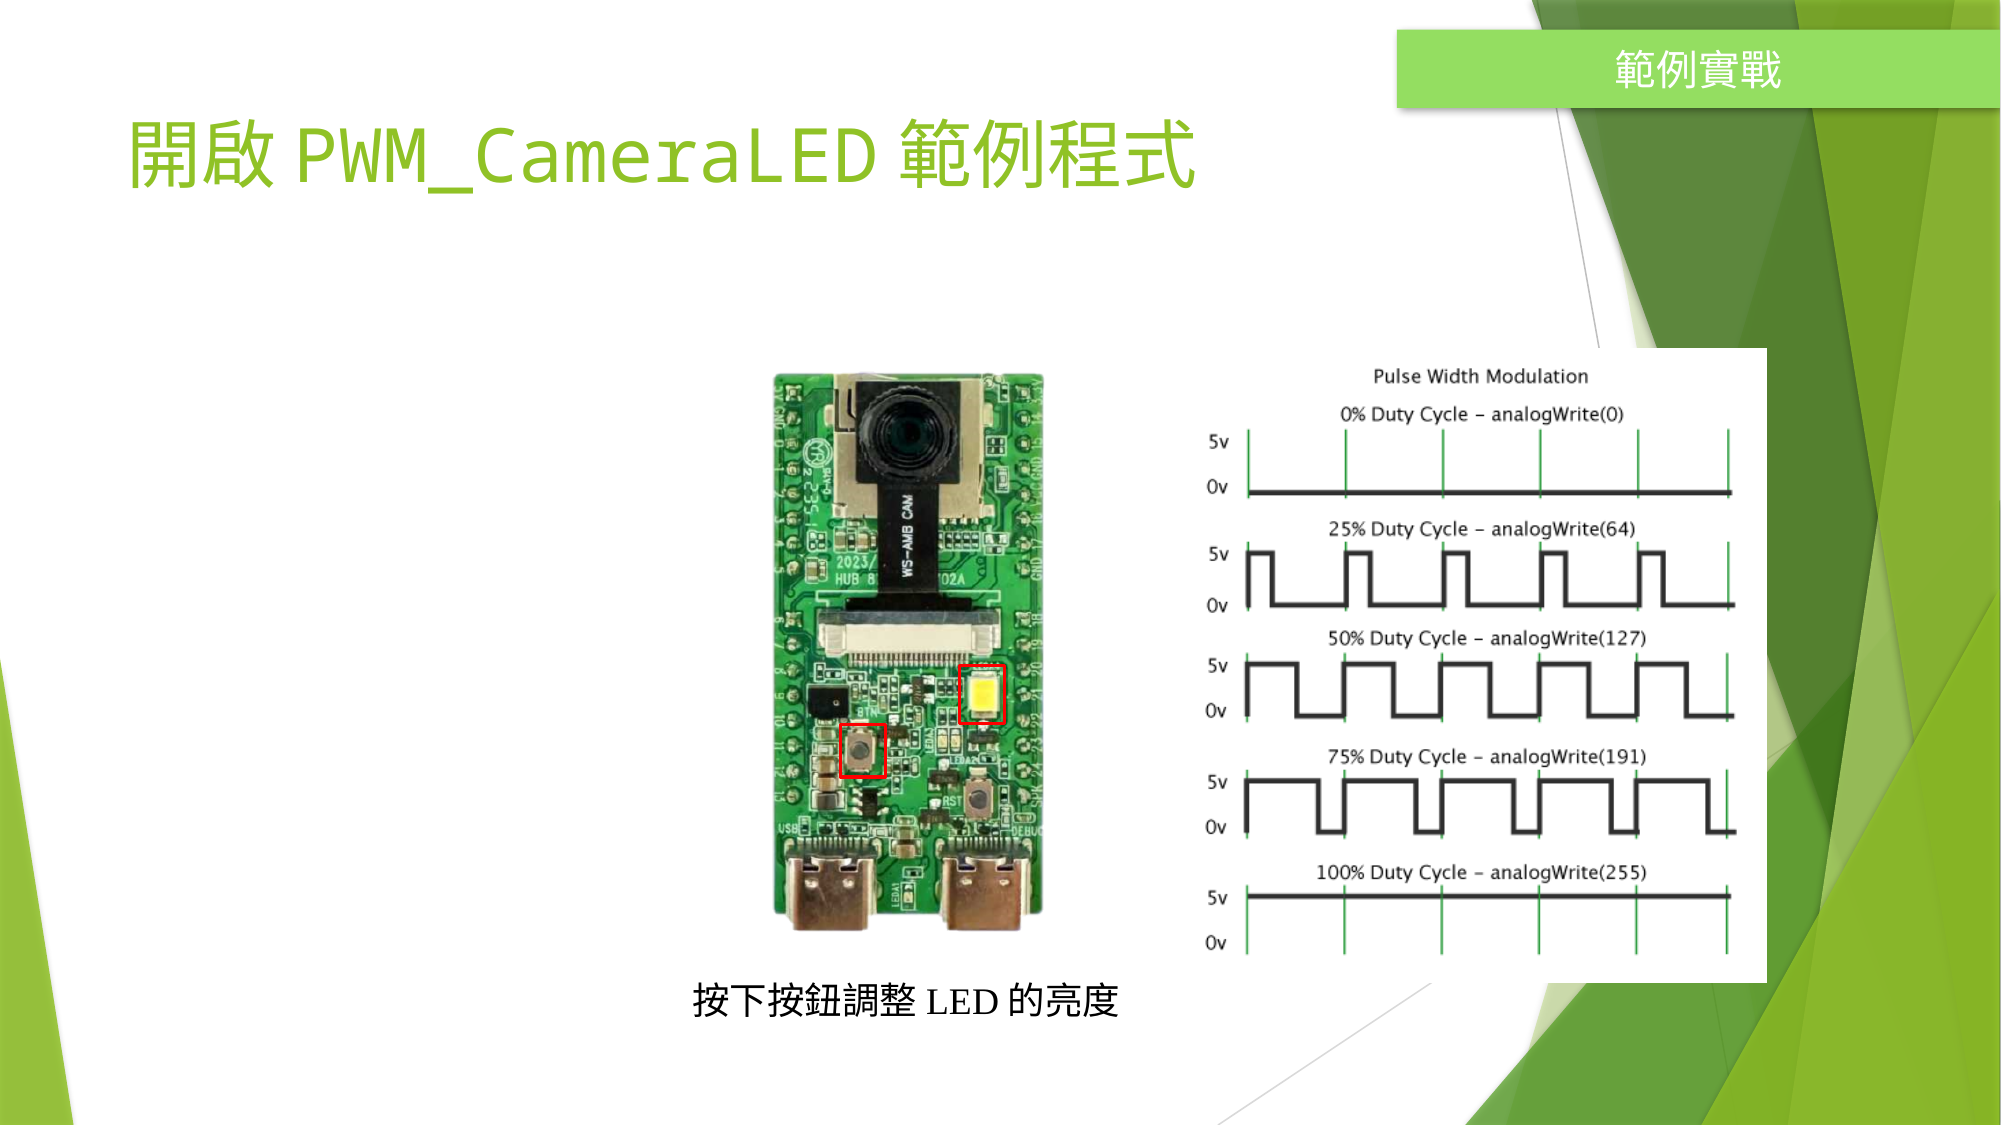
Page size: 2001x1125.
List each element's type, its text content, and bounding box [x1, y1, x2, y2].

picture [760, 316, 1052, 967]
picture [1192, 348, 1767, 983]
title 開啟PWM_CameraLED範例程式 [111, 99, 1522, 317]
text_box 範例實戰 [1395, 28, 2000, 109]
text_box 按下按鈕調整LED的亮度 [677, 970, 1136, 1030]
